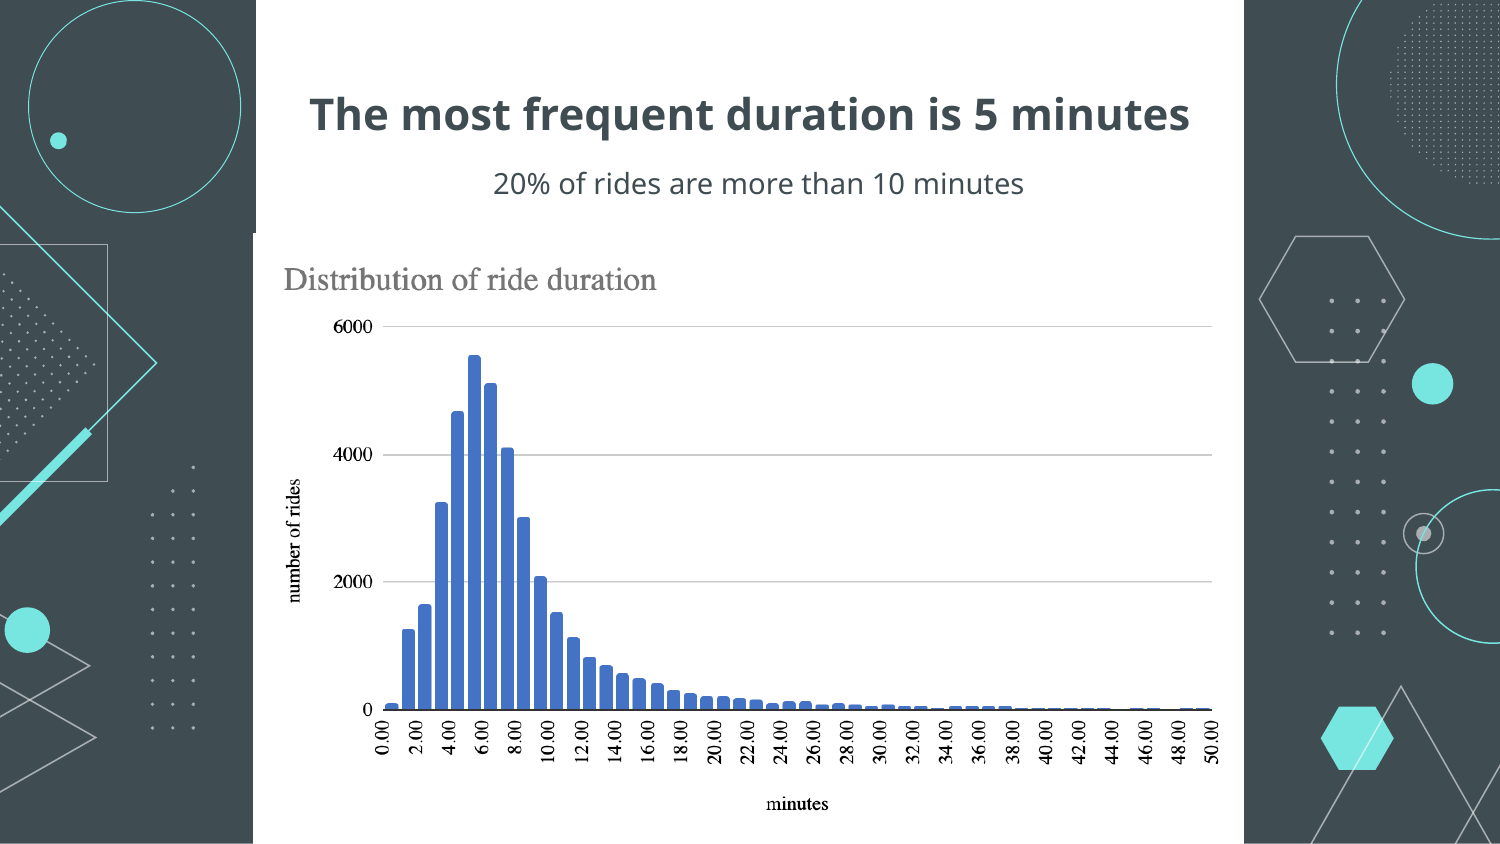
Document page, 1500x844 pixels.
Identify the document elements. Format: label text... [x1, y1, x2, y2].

picture [253, 232, 1242, 844]
list 20% of rides are more than 10 minutes [336, 150, 1190, 231]
title The most frequent duration is 5 minutes [278, 71, 1222, 166]
